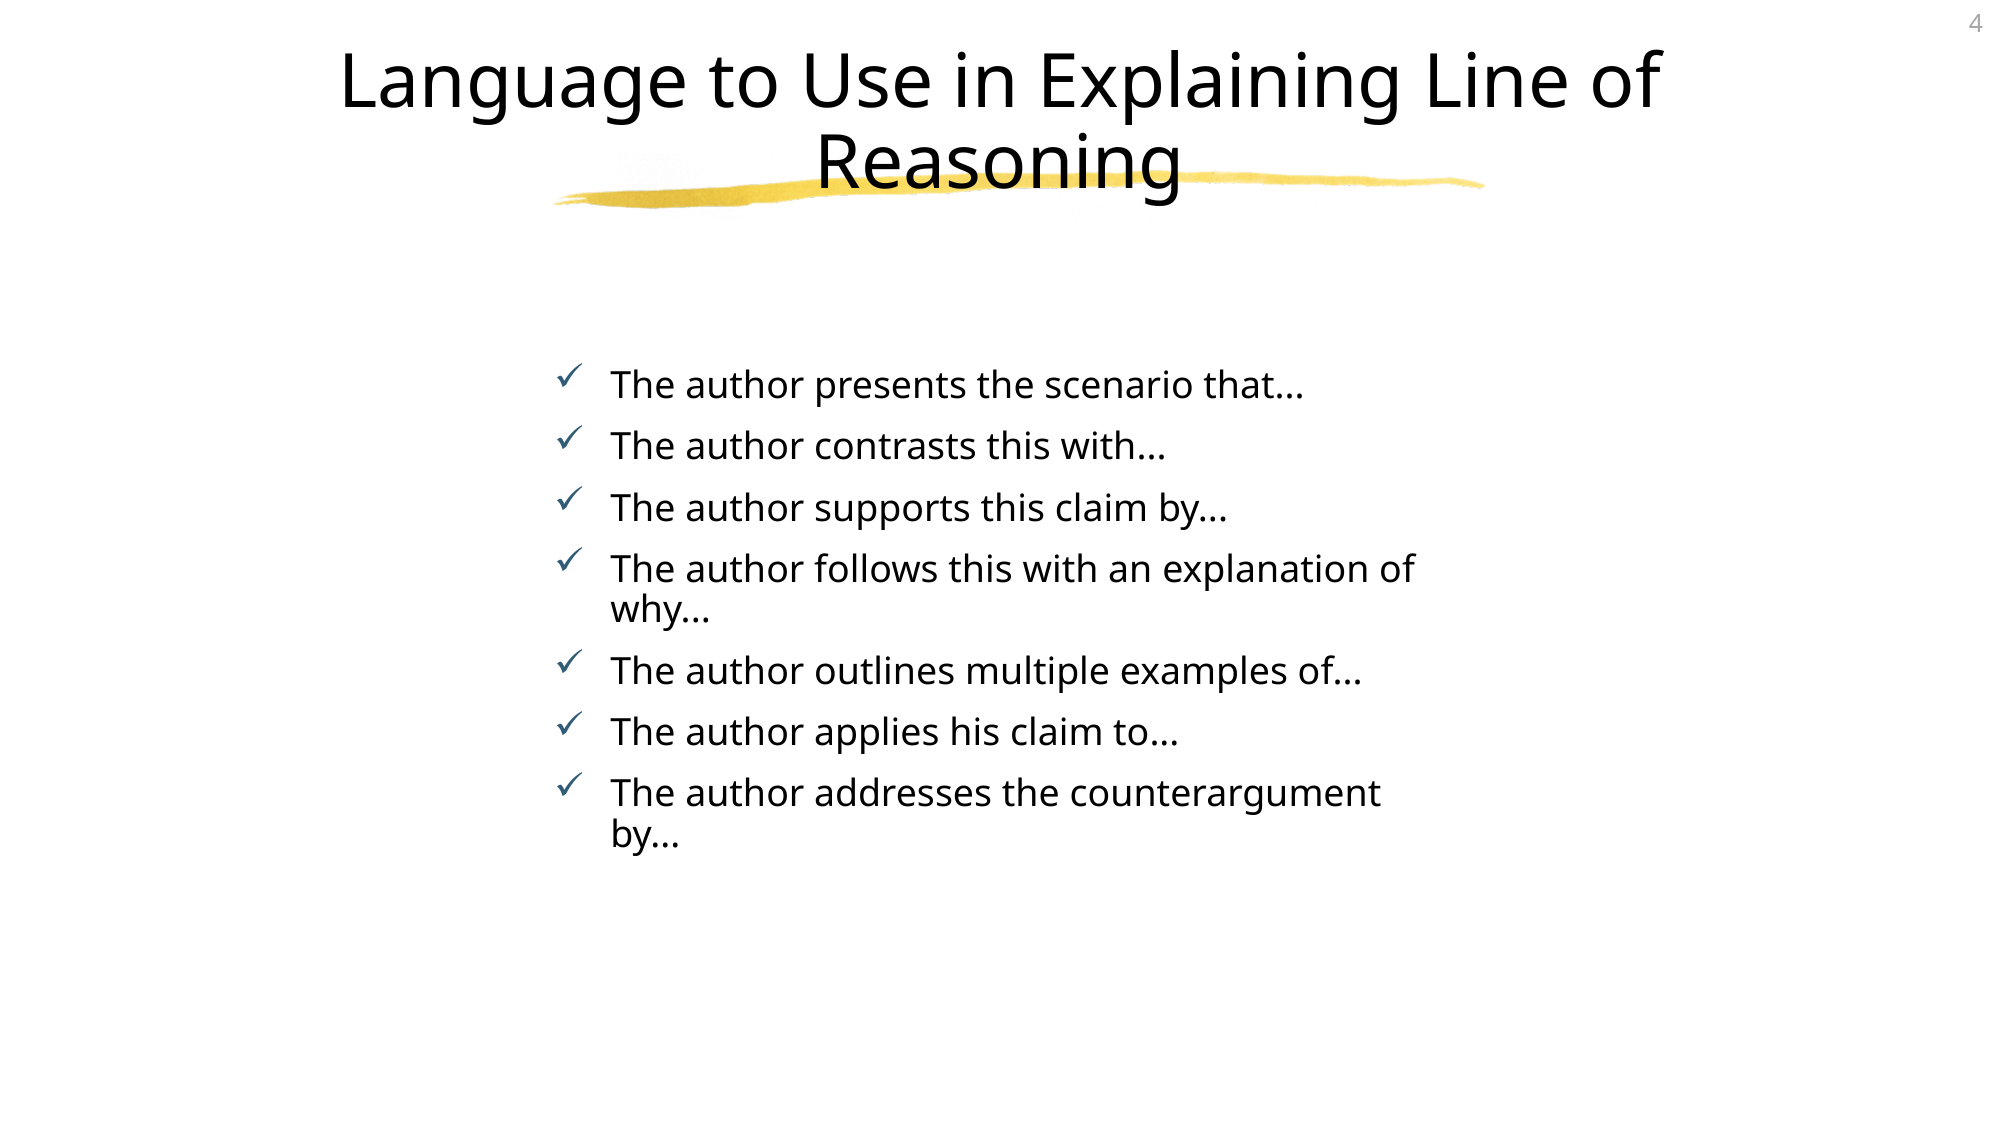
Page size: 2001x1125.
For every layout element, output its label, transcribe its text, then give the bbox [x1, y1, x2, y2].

list The author presents the scenario that... The author contrasts this with... The author supports this claim by... The author follows this with an explanation of why... The author outlines multiple examples of... The author applies his claim to... The author addresses the counterargument by... [538, 358, 1462, 836]
title Language to Use in Explaining Line of Reasoning [137, 59, 1863, 187]
picture [548, 187, 1507, 221]
